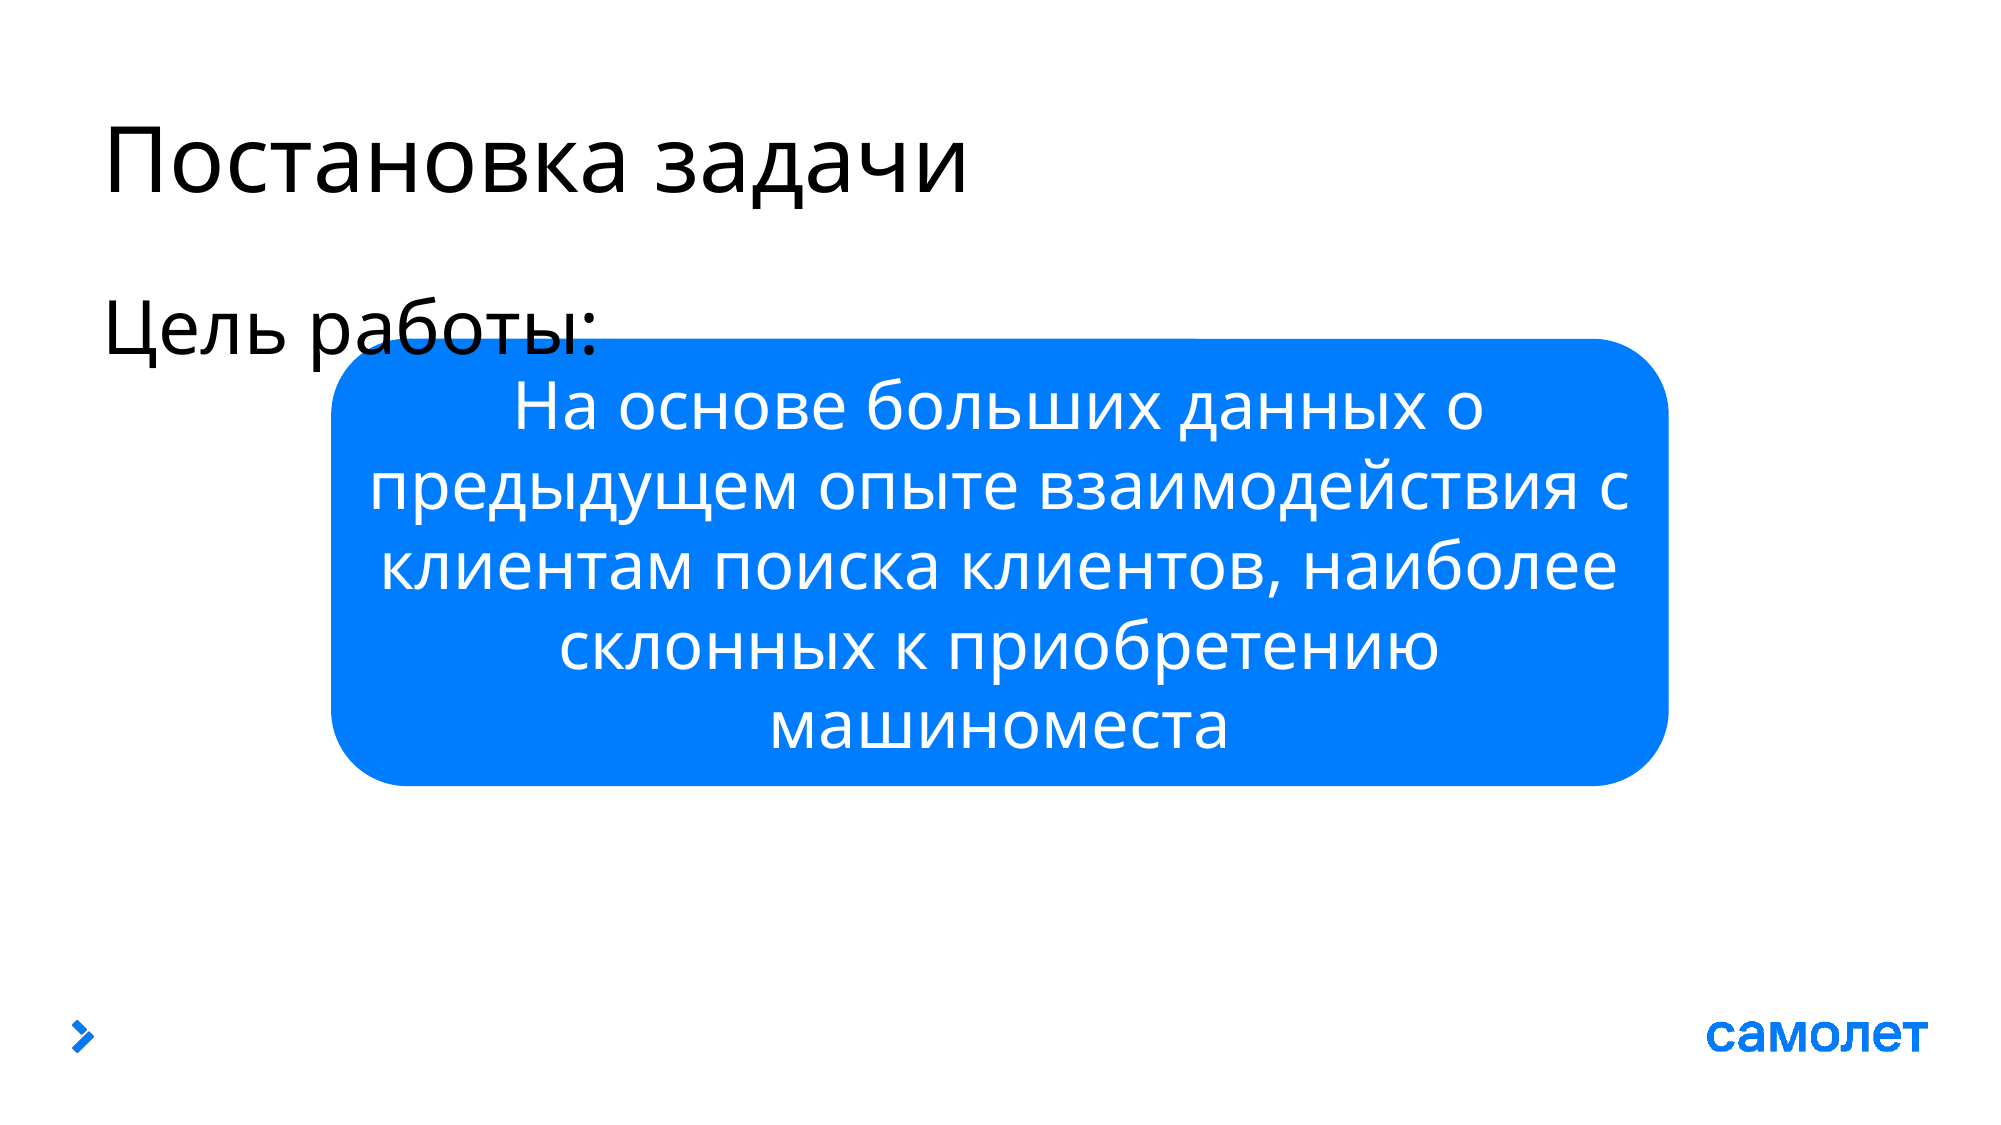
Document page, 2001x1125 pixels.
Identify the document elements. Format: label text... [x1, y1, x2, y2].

picture [1707, 1021, 1928, 1052]
text_box Постановка задачи [88, 93, 1089, 218]
picture [72, 1020, 94, 1053]
text_box Цель работы: [88, 272, 1089, 378]
text_box На основе больших данных о предыдущем опыте взаимодействия с клиентам поиска клиентов, наиболее склонных к приобретению машиноместа [333, 340, 1667, 785]
